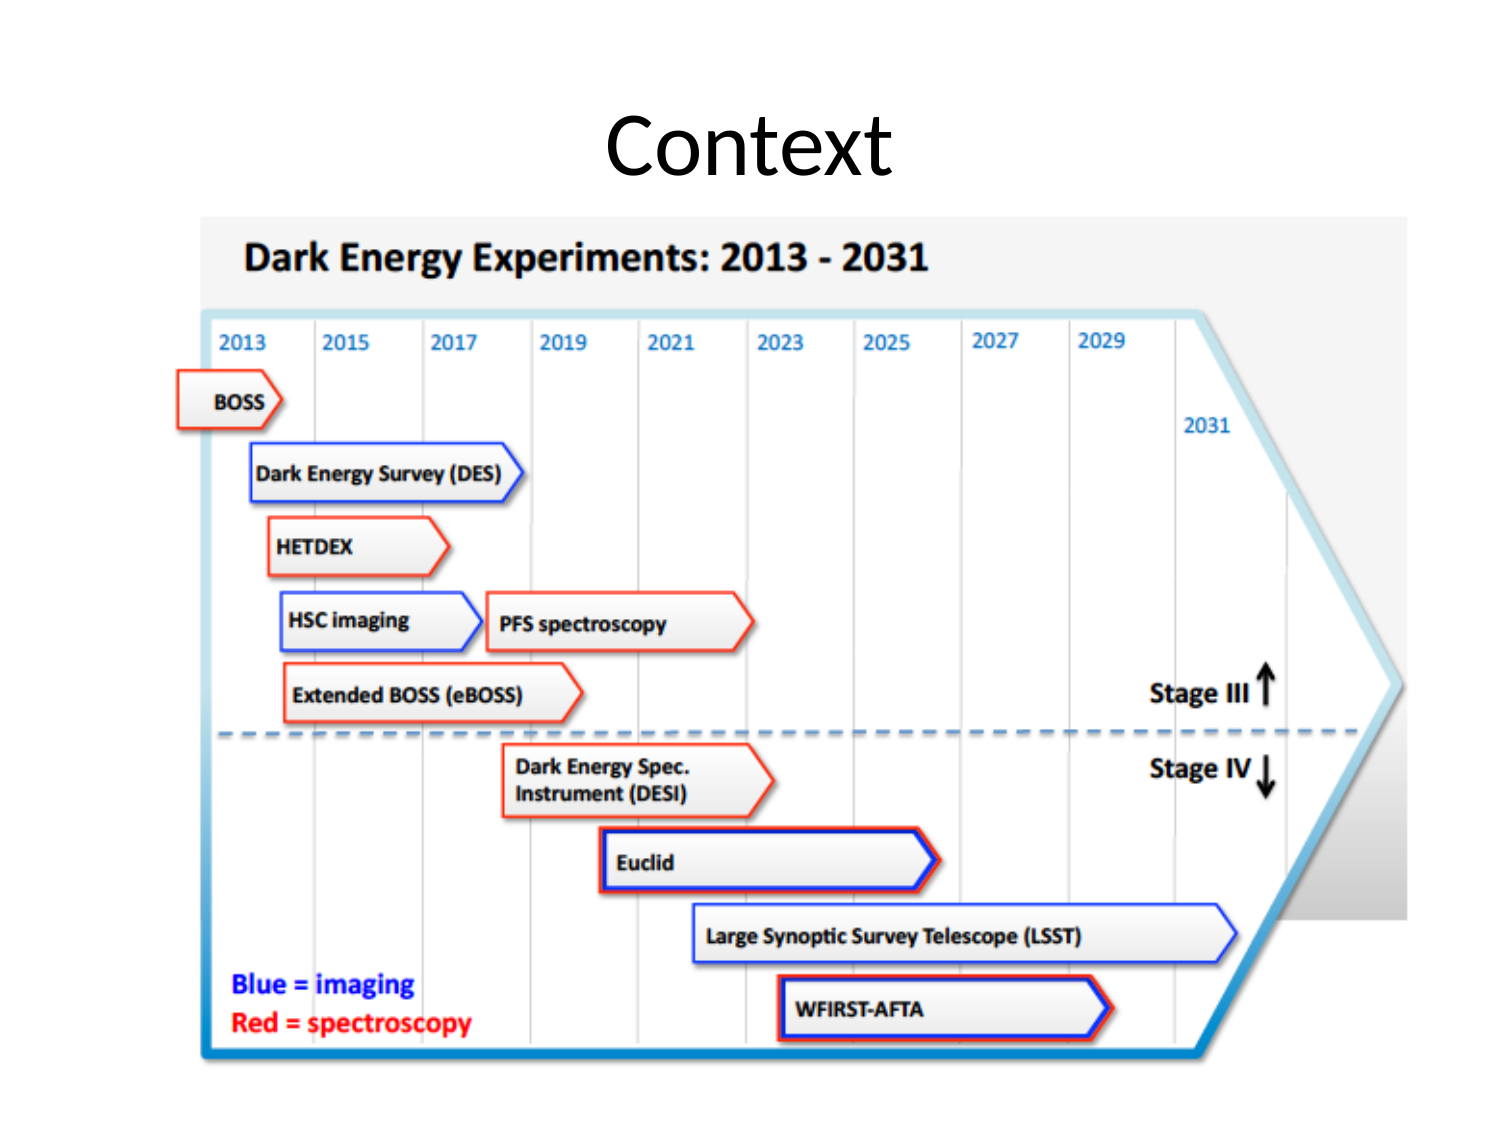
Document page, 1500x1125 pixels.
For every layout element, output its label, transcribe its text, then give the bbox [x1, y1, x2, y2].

title Context [75, 45, 1425, 233]
picture [171, 198, 1426, 1071]
